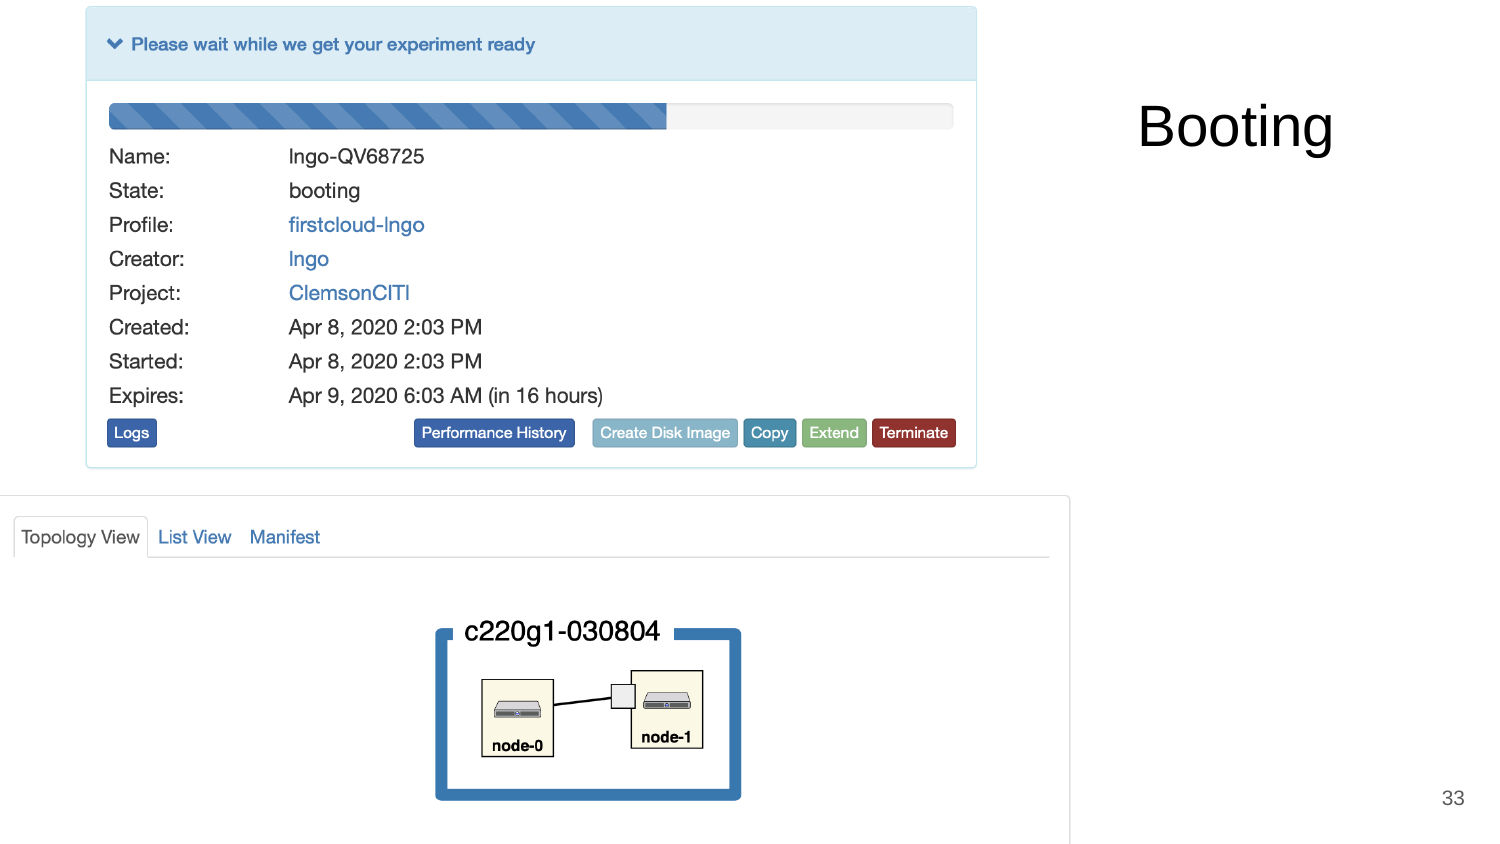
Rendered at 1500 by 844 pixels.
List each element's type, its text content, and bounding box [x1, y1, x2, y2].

picture [0, 0, 1074, 844]
slide_number 33 [1389, 764, 1480, 830]
title Booting [1122, 72, 1449, 167]
